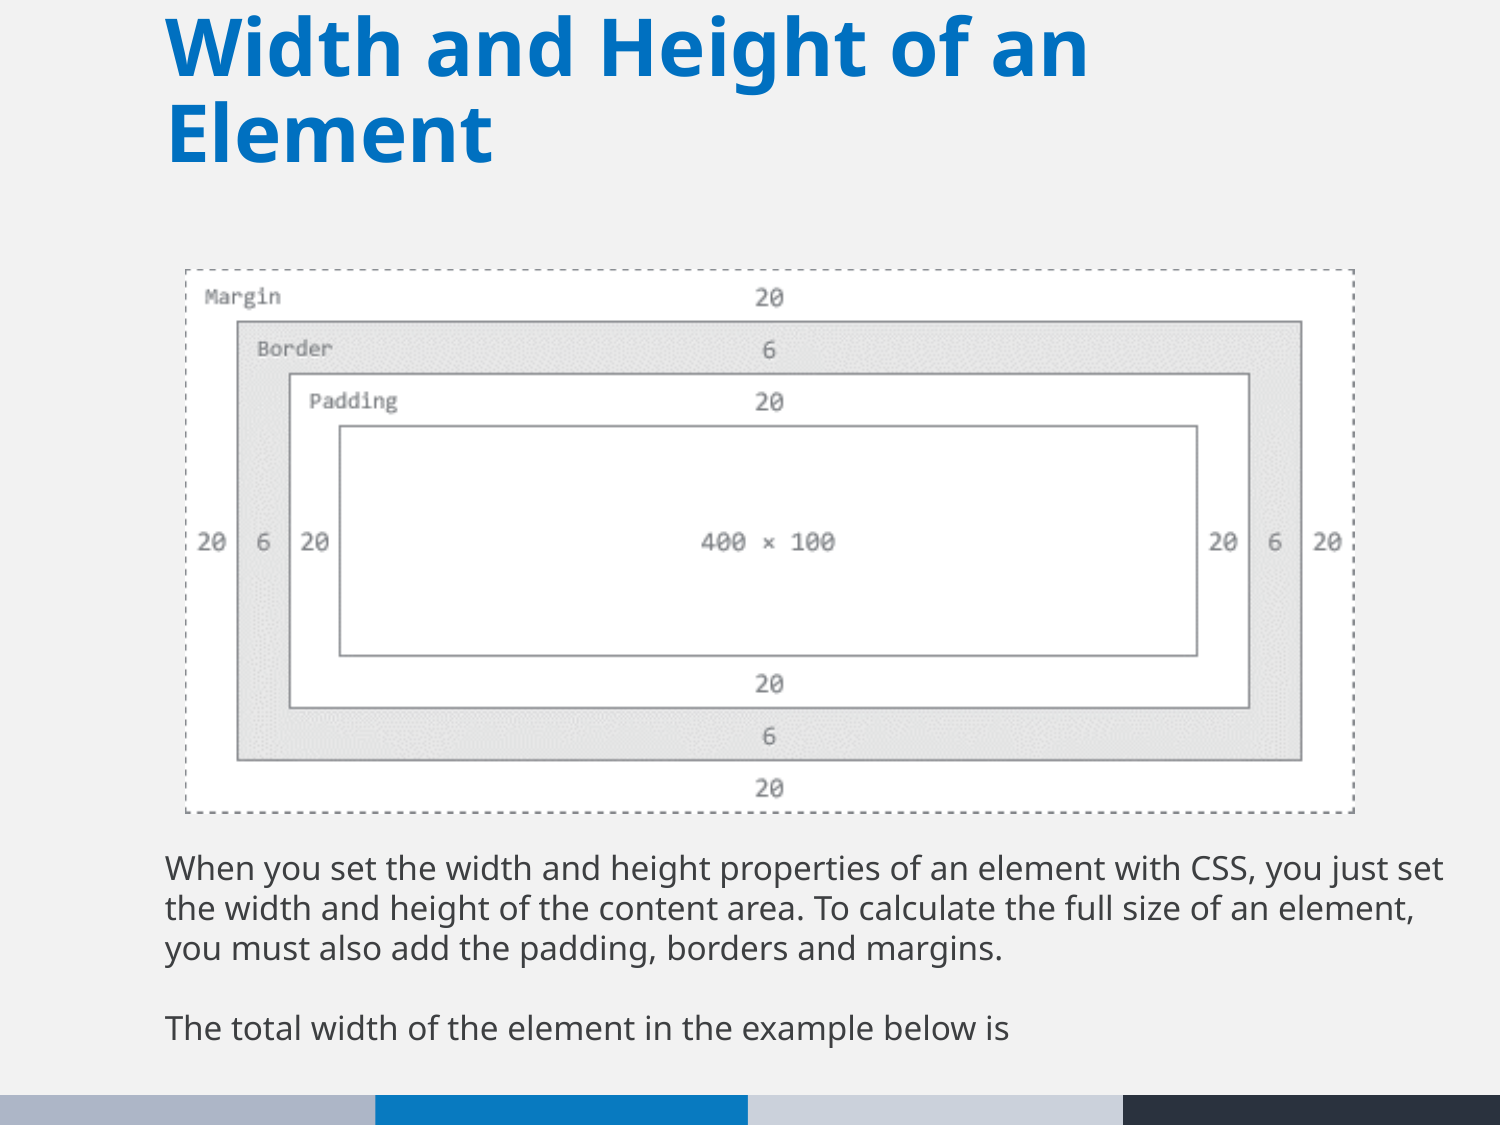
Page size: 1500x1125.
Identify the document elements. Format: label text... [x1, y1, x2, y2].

text_box When you set the width and height properties of an element with CSS, you just set the width and height of the content area. To calculate the full size of an element, you must also add the padding, borders and margins. The total width of the element in the example below is [150, 839, 1470, 1055]
title Width and Height of an Element [150, 0, 1400, 188]
picture [185, 269, 1355, 814]
